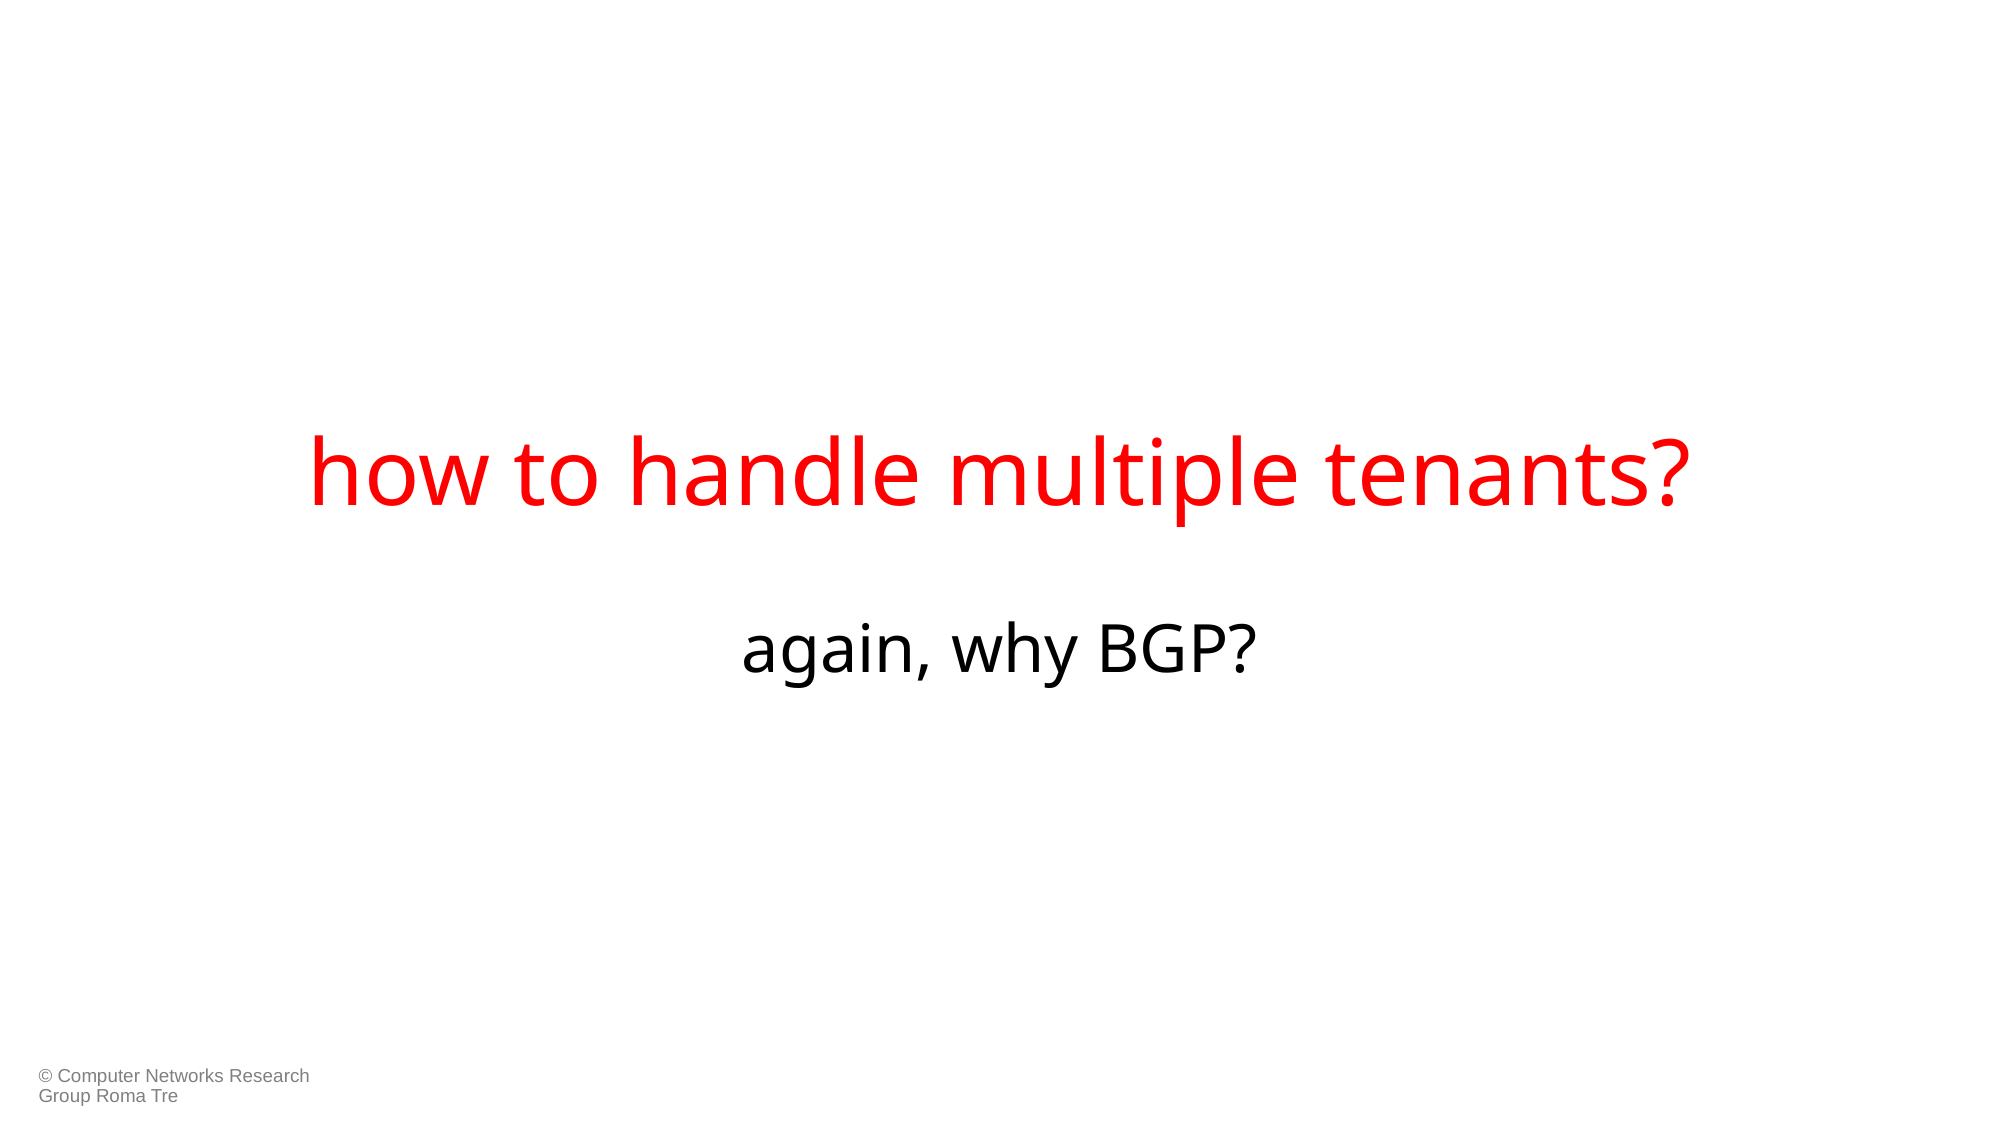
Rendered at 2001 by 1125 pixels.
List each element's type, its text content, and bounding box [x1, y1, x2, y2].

subtitle again, why BGP? [300, 597, 1700, 712]
title how to handle multiple tenants? [99, 375, 1900, 563]
